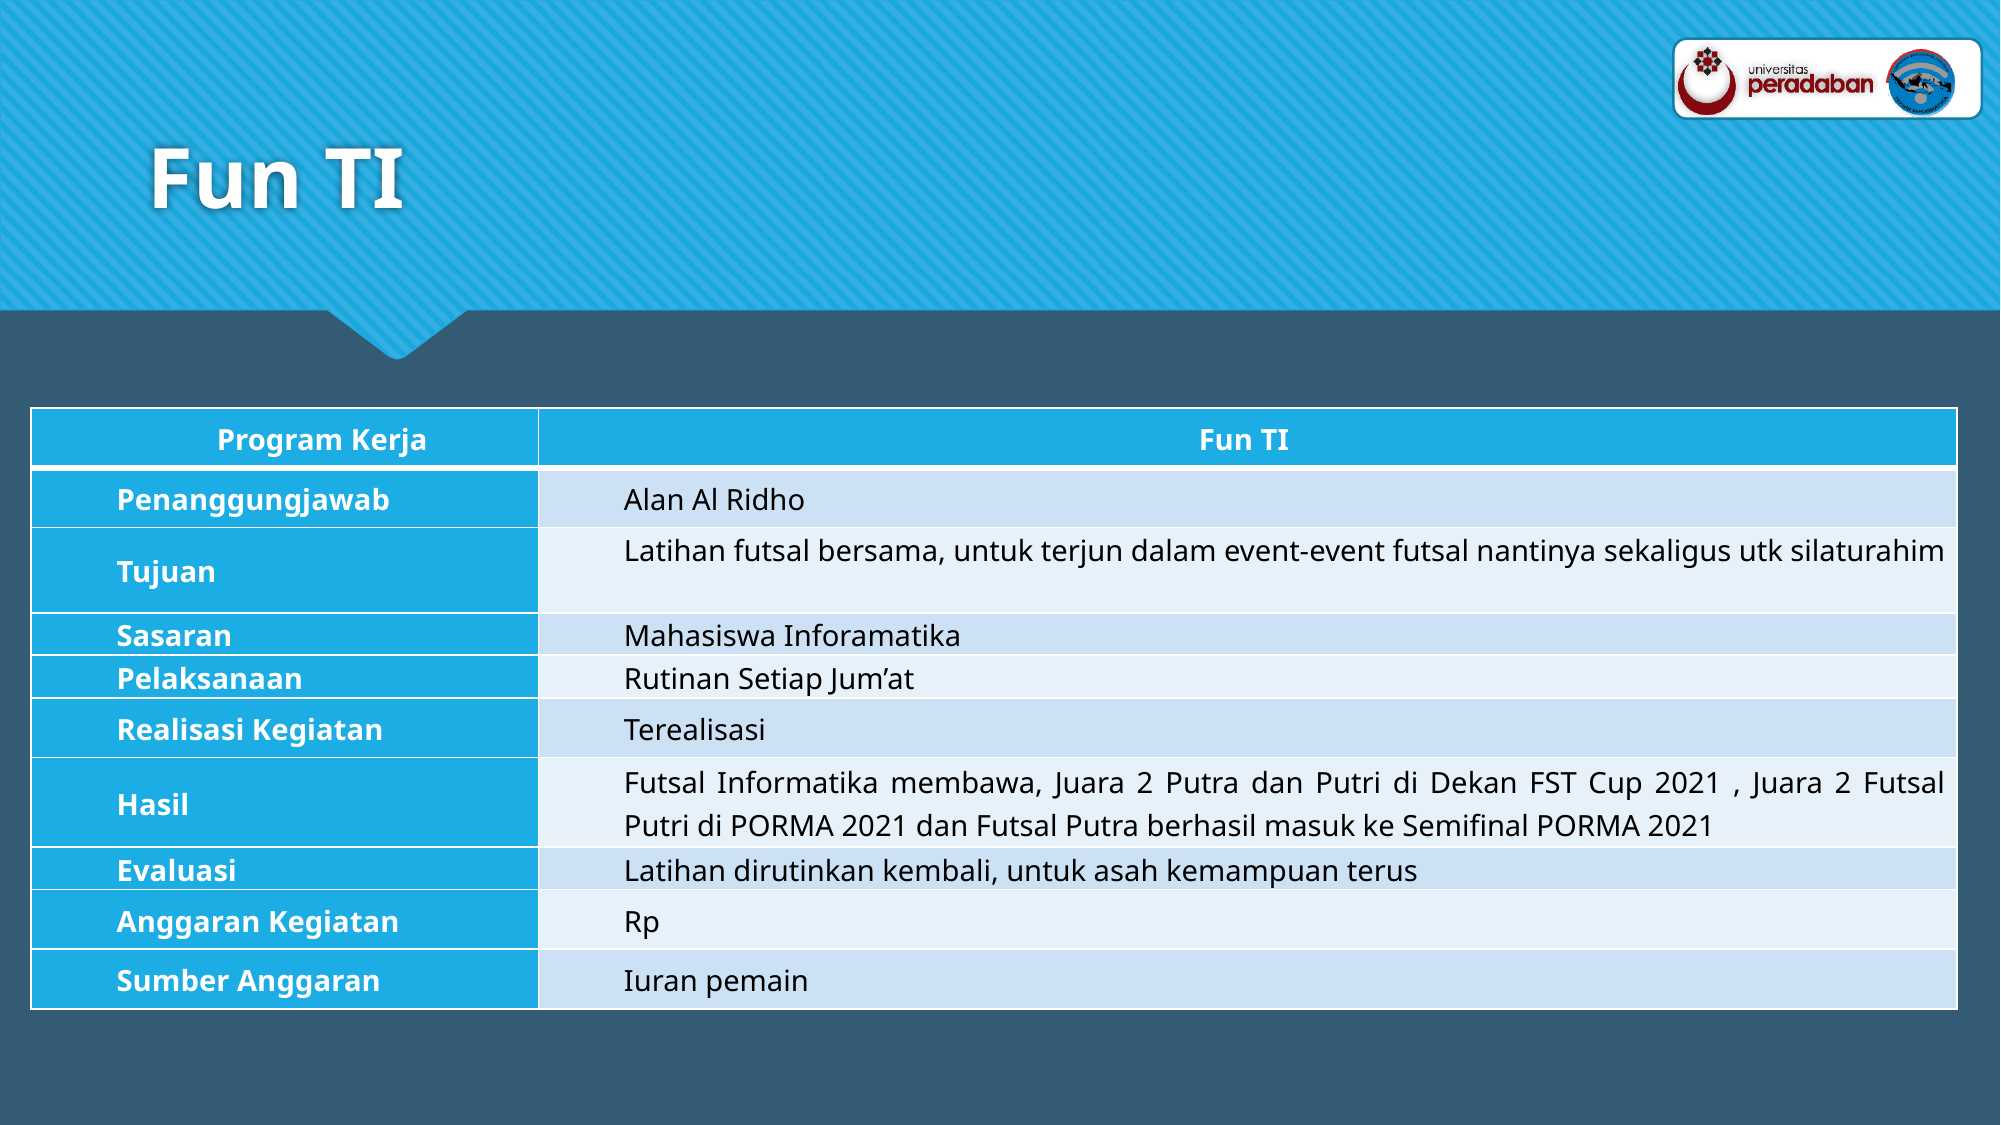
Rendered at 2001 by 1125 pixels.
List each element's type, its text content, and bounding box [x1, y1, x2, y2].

table_cell Latihan futsal bersama, untuk terjun dalam event-event futsal nantinya sekaligus utk silaturahim [539, 528, 1956, 612]
table_cell Mahasiswa Inforamatika [539, 614, 1956, 654]
table_cell Anggaran Kegiatan [32, 890, 538, 948]
table_cell Futsal Informatika membawa, Juara 2 Putra dan Putri di Dekan FST Cup 2021 , Juara 2 Futsal Putri di PORMA 2021 dan Futsal Putra berhasil masuk ke Semifinal PORMA 2021 [539, 758, 1956, 846]
picture [1678, 47, 1878, 116]
picture [1886, 48, 1955, 117]
table_cell Alan Al Ridho [539, 471, 1956, 527]
table_header Fun TI [539, 409, 1956, 465]
table_cell Sasaran [32, 614, 538, 654]
table_cell Evaluasi [32, 848, 538, 889]
table_cell Latihan dirutinkan kembali, untuk asah kemampuan terus [539, 848, 1956, 889]
title Fun TI [132, 73, 1868, 233]
table_cell Pelaksanaan [32, 656, 538, 697]
table_cell Penanggungjawab [32, 471, 538, 527]
table_cell Rutinan Setiap Jum’at [539, 656, 1956, 697]
table_cell Rp [539, 890, 1956, 948]
table_cell Terealisasi [539, 699, 1956, 757]
table_cell Tujuan [32, 528, 538, 612]
table_cell Realisasi Kegiatan [32, 699, 538, 757]
table_cell Iuran pemain [539, 950, 1956, 1008]
table_cell Hasil [32, 758, 538, 846]
text_box [1672, 37, 1984, 121]
table_cell Sumber Anggaran [32, 950, 538, 1008]
table_header Program Kerja [32, 409, 538, 465]
